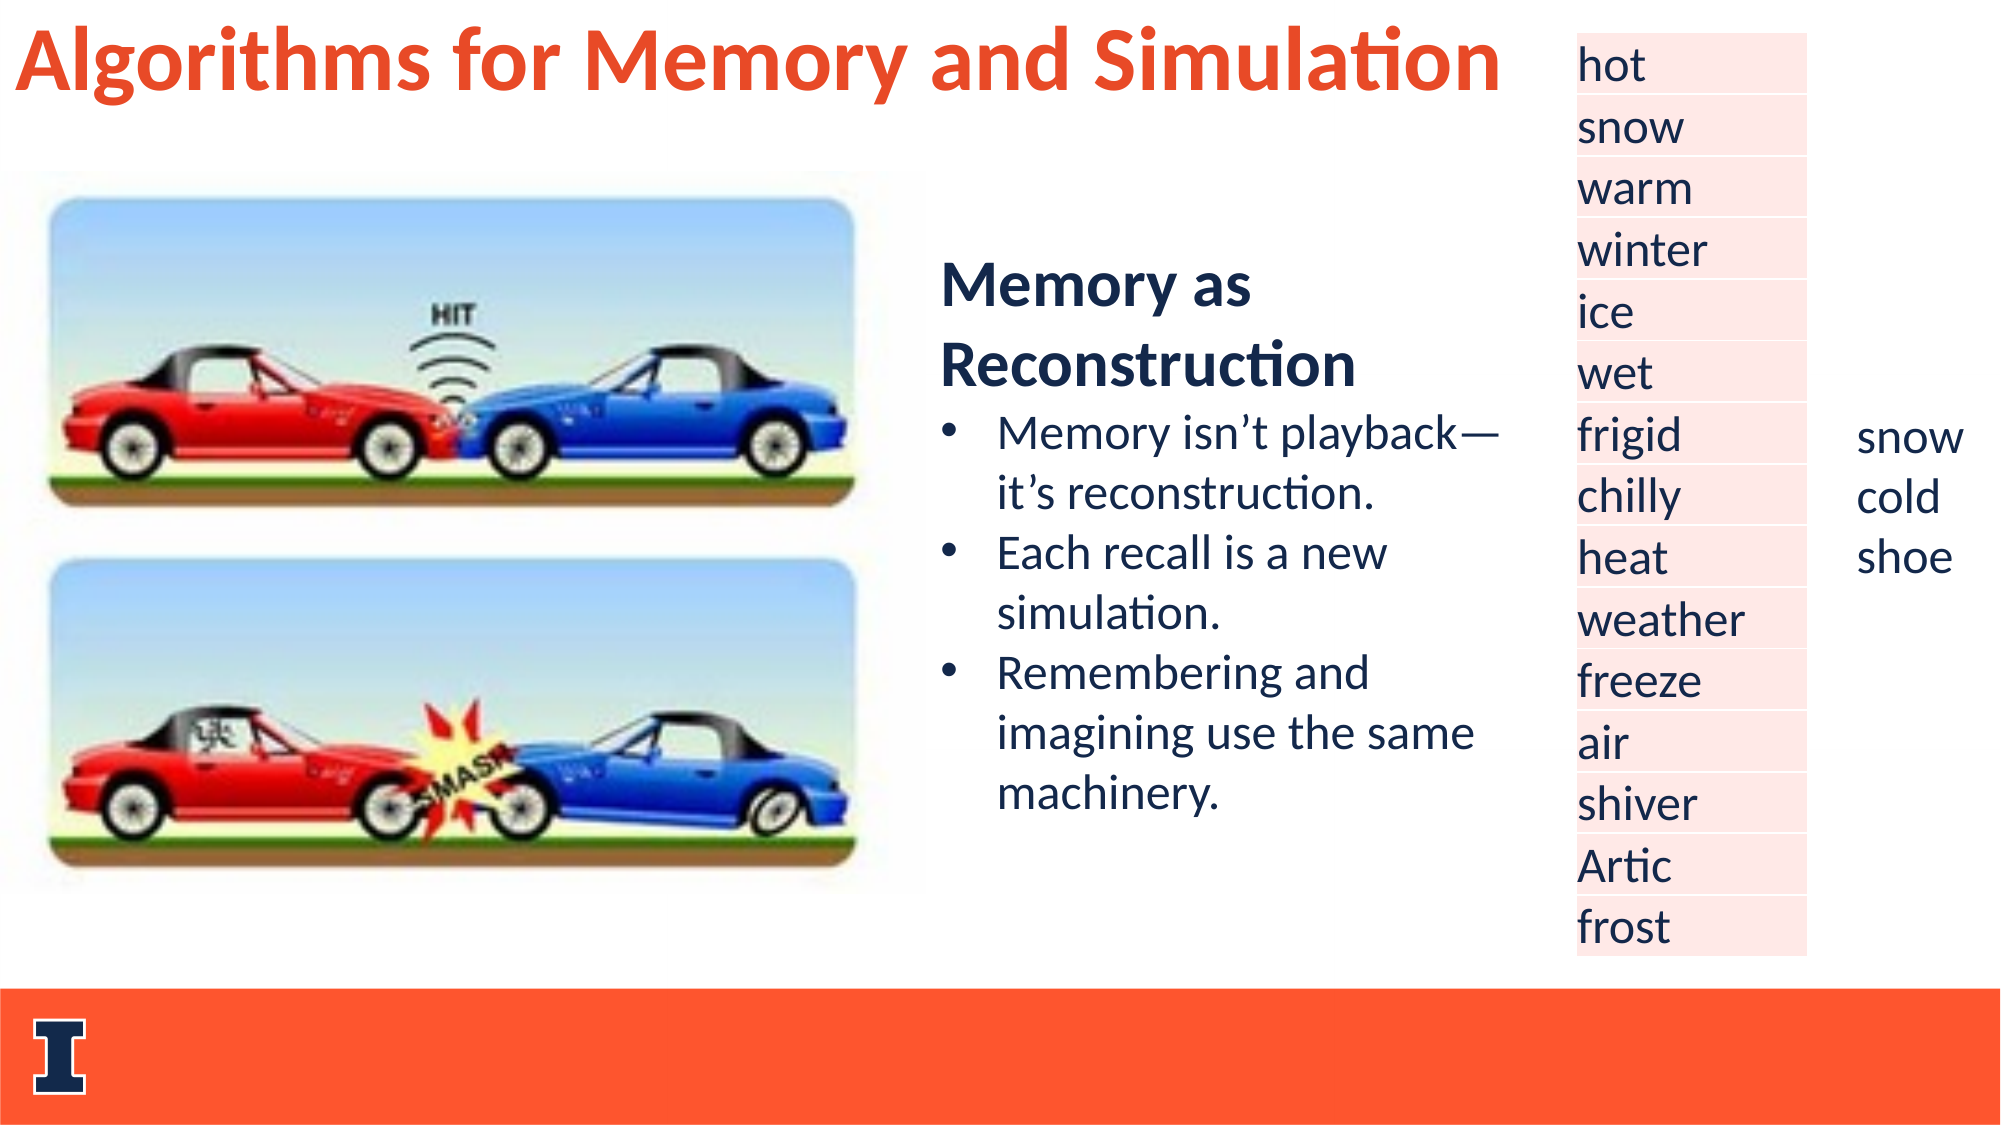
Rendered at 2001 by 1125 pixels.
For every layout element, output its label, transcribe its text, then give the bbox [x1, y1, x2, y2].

table_cell Artic [1577, 834, 1807, 894]
text_box snow cold shoe [1841, 395, 1980, 591]
table_cell freeze [1577, 649, 1807, 709]
text_box Algorithms for Memory and Simulation [0, 0, 1884, 121]
table_cell air [1577, 711, 1807, 771]
table_cell ice [1577, 280, 1807, 340]
table_cell frost [1577, 896, 1807, 956]
table_cell frigid [1577, 403, 1807, 463]
table_cell snow [1577, 95, 1807, 155]
table_header hot [1577, 33, 1807, 93]
table_cell heat [1577, 526, 1807, 586]
table_cell shiver [1577, 773, 1807, 832]
table_cell weather [1577, 588, 1807, 648]
table_cell warm [1577, 157, 1807, 216]
text_box Memory as Reconstruction Memory isn’t playback—it’s reconstruction. Each recall is a new simulation. Remembering and imagining use the same machinery. [926, 232, 1524, 827]
picture [0, 0, 2001, 1125]
table_cell wet [1577, 341, 1807, 401]
table_cell chilly [1577, 465, 1807, 524]
table_cell winter [1577, 218, 1807, 278]
